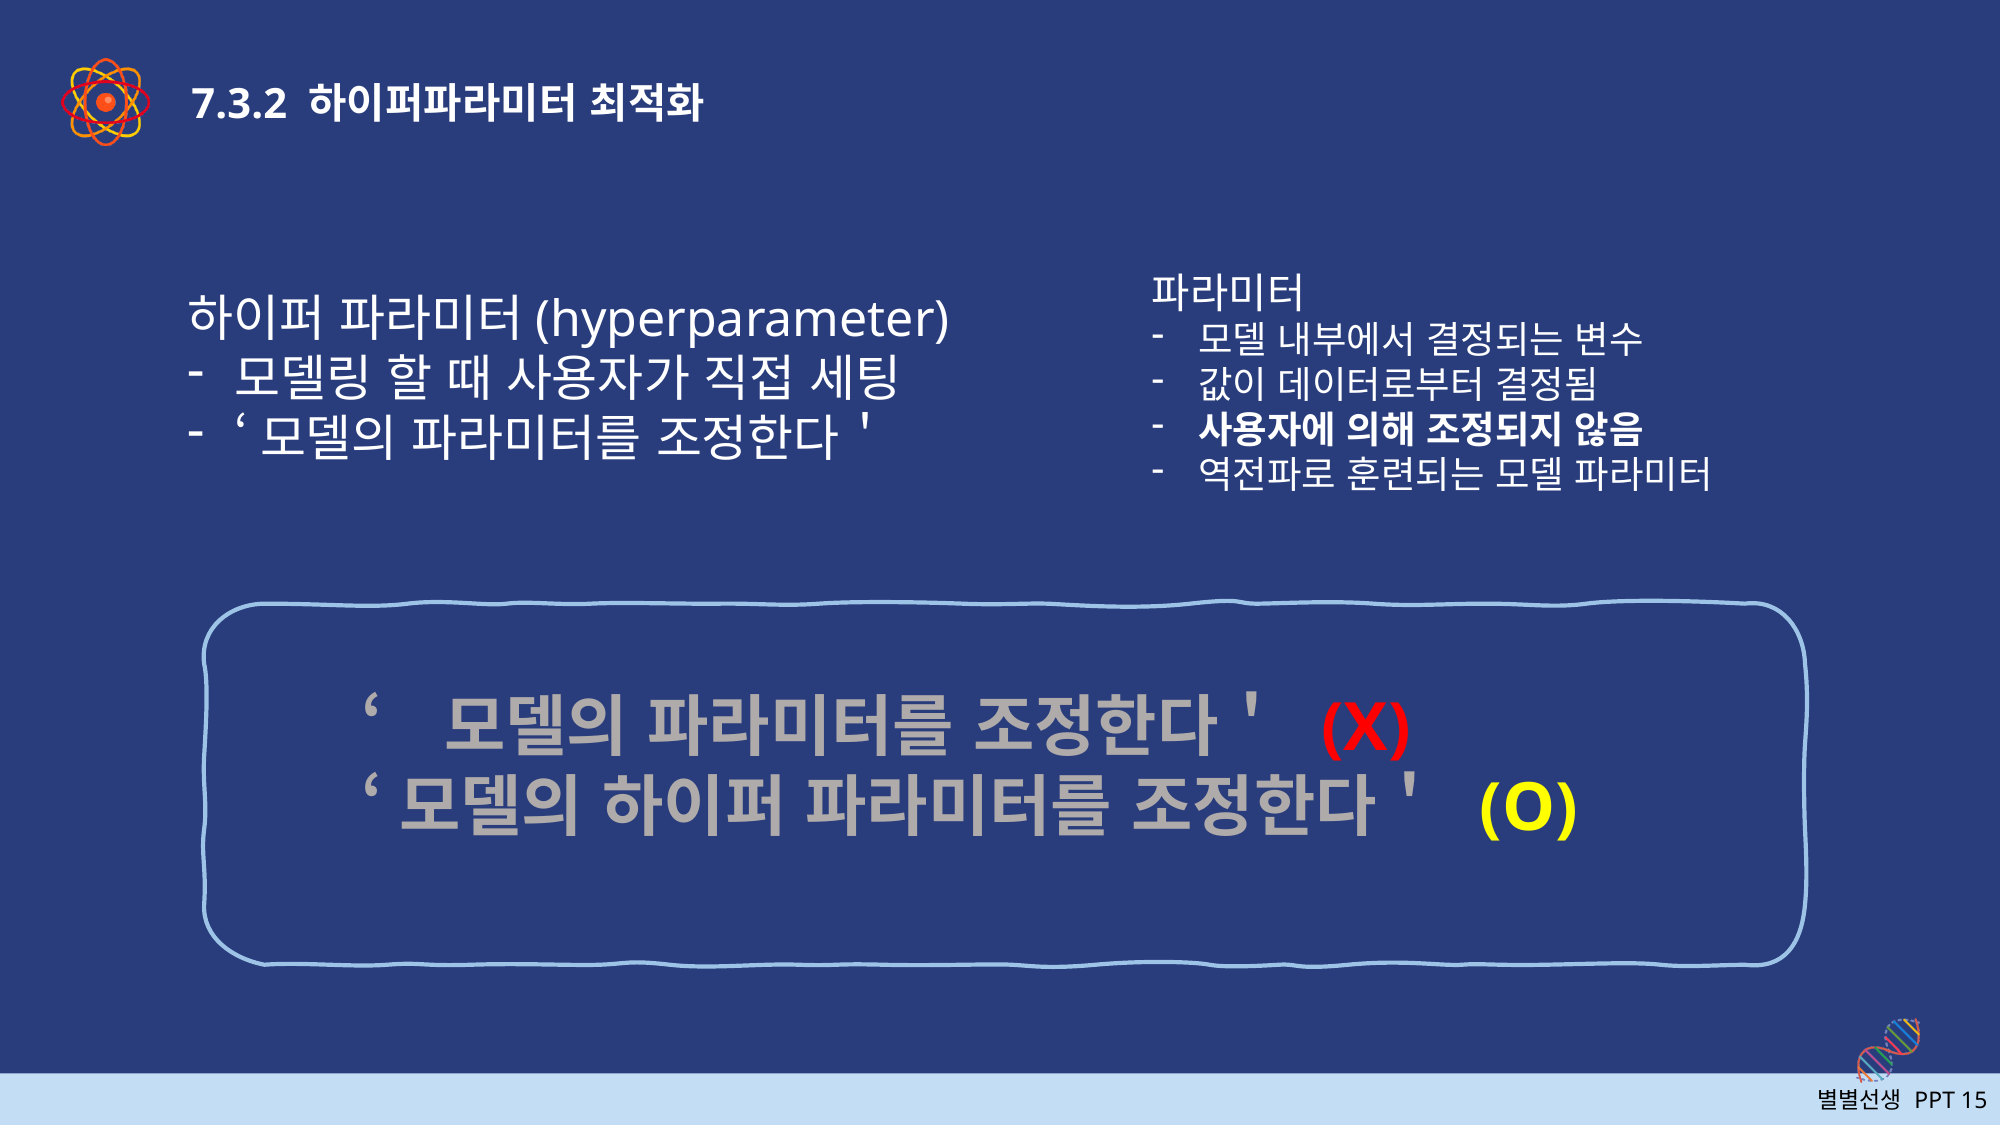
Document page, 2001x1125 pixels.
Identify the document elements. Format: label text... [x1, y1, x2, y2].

text_box [0, 1072, 2000, 1125]
text_box 별별선생 PPT 15 [1802, 1078, 2000, 1121]
picture [61, 58, 150, 146]
text_box 파라미터 모델 내부에서 결정되는 변수 값이 데이터로부터 결정됨 사용자에 의해 조정되지 않음 역전파로 훈련되는 모델 파라미터 [1136, 259, 1888, 504]
text_box 7.3.2 하이퍼파라미터 최적화 [176, 69, 720, 134]
text_box 하이퍼 파라미터(hyperparameter) 모델링 할 때 사용자가 직접 세팅 ‘모델의 파라미터를 조정한다＇ [172, 278, 1111, 519]
text_box [202, 599, 1809, 968]
picture [1856, 1018, 1920, 1083]
